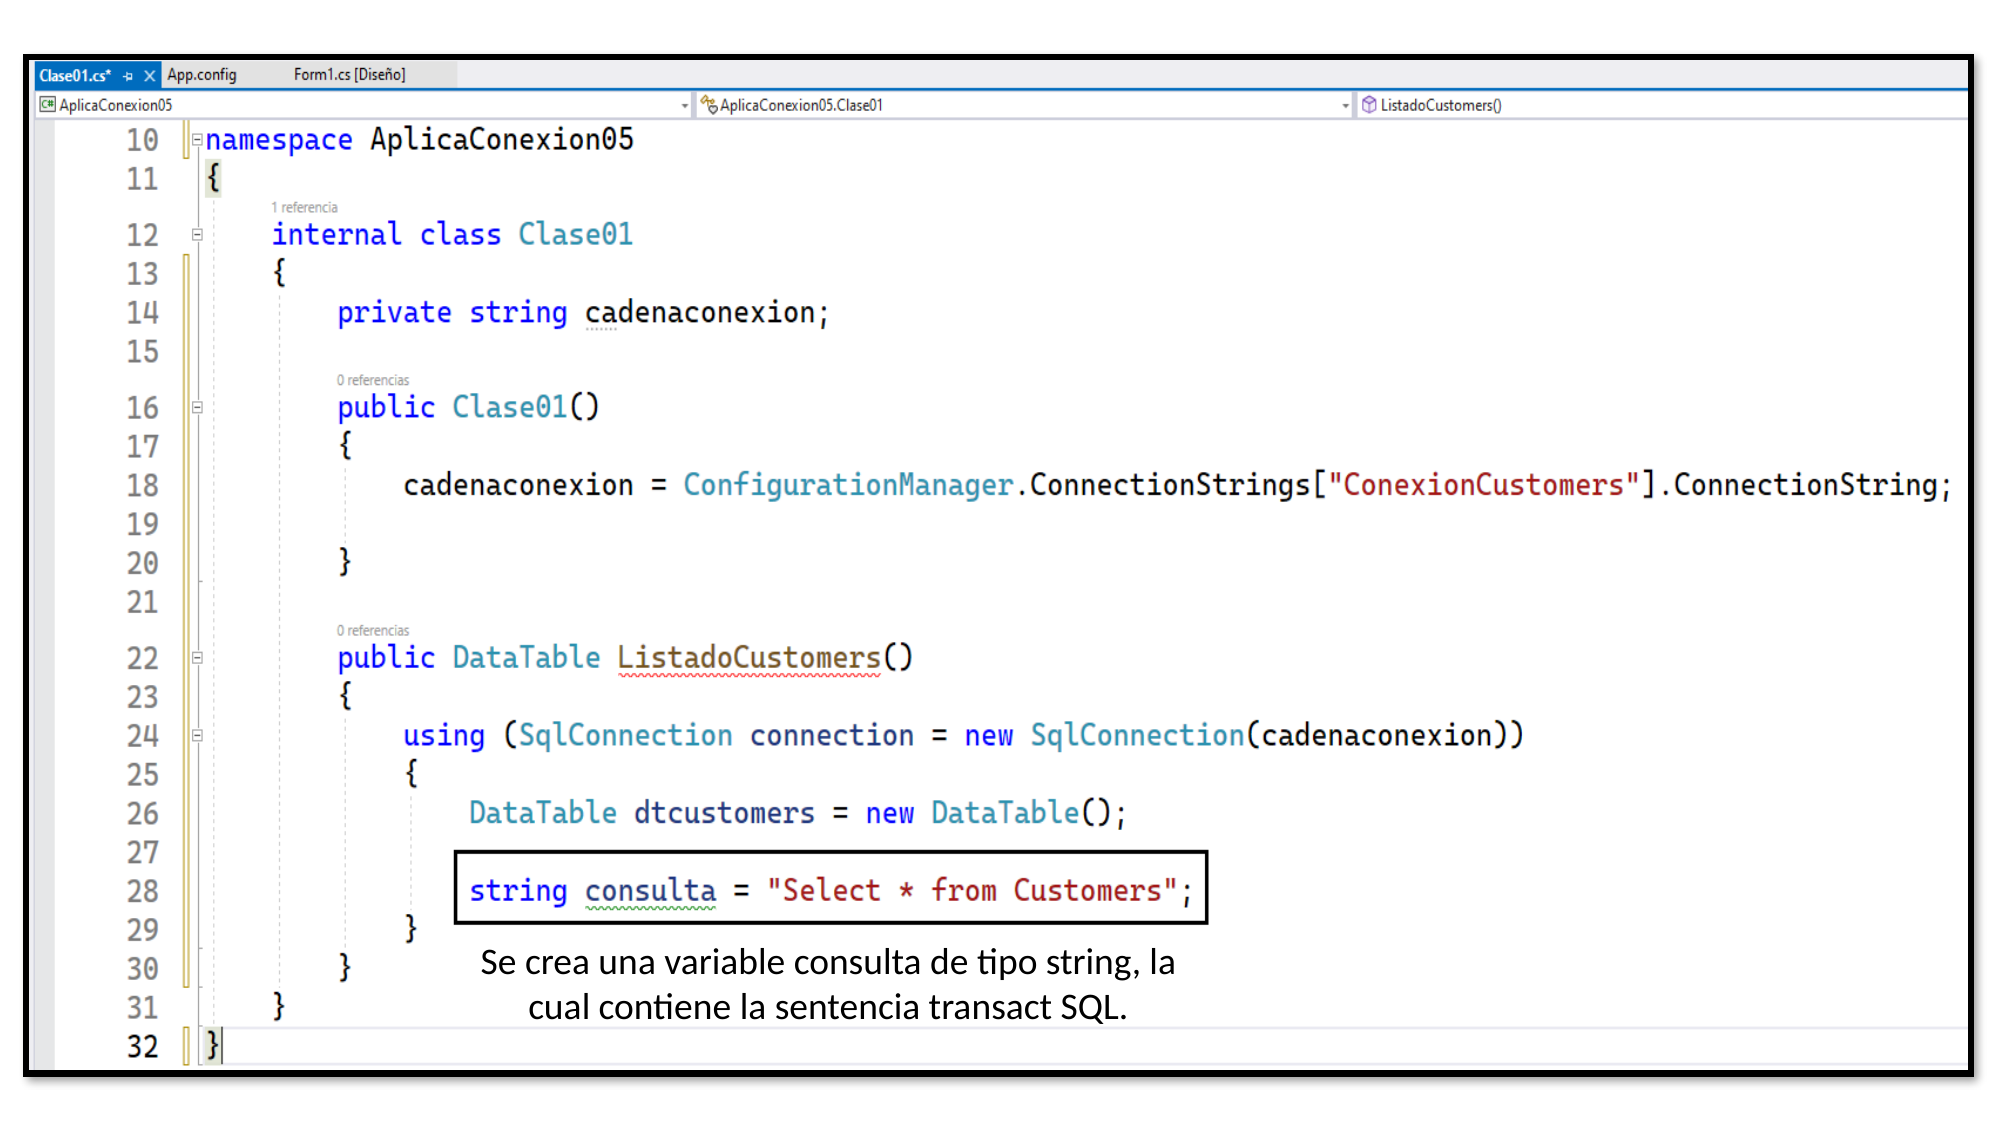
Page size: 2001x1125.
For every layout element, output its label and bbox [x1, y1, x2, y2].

picture [29, 60, 1968, 1071]
